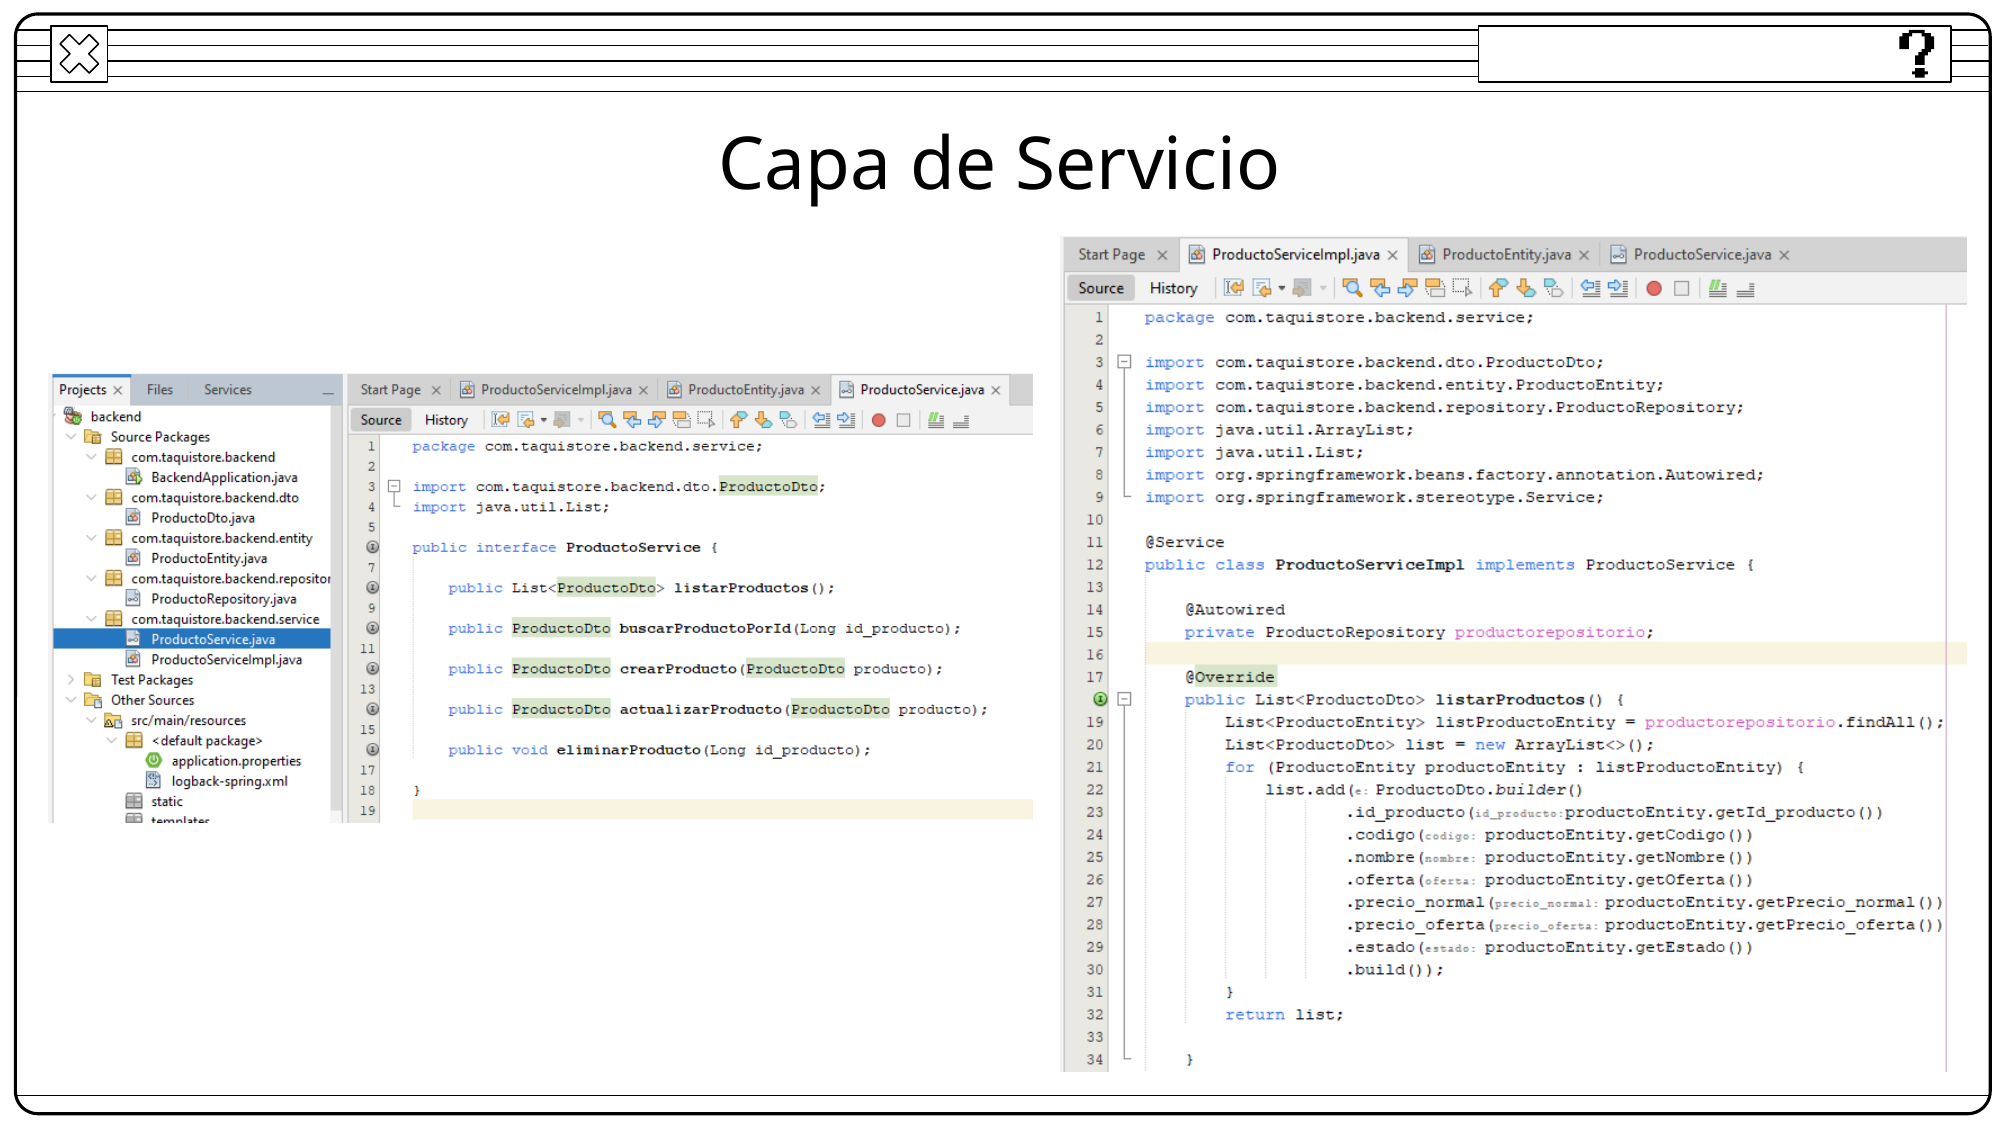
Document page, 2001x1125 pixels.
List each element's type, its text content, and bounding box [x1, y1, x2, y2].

picture [48, 373, 1033, 824]
title Capa de Servicio [157, 97, 1843, 223]
picture [1060, 235, 1967, 1072]
